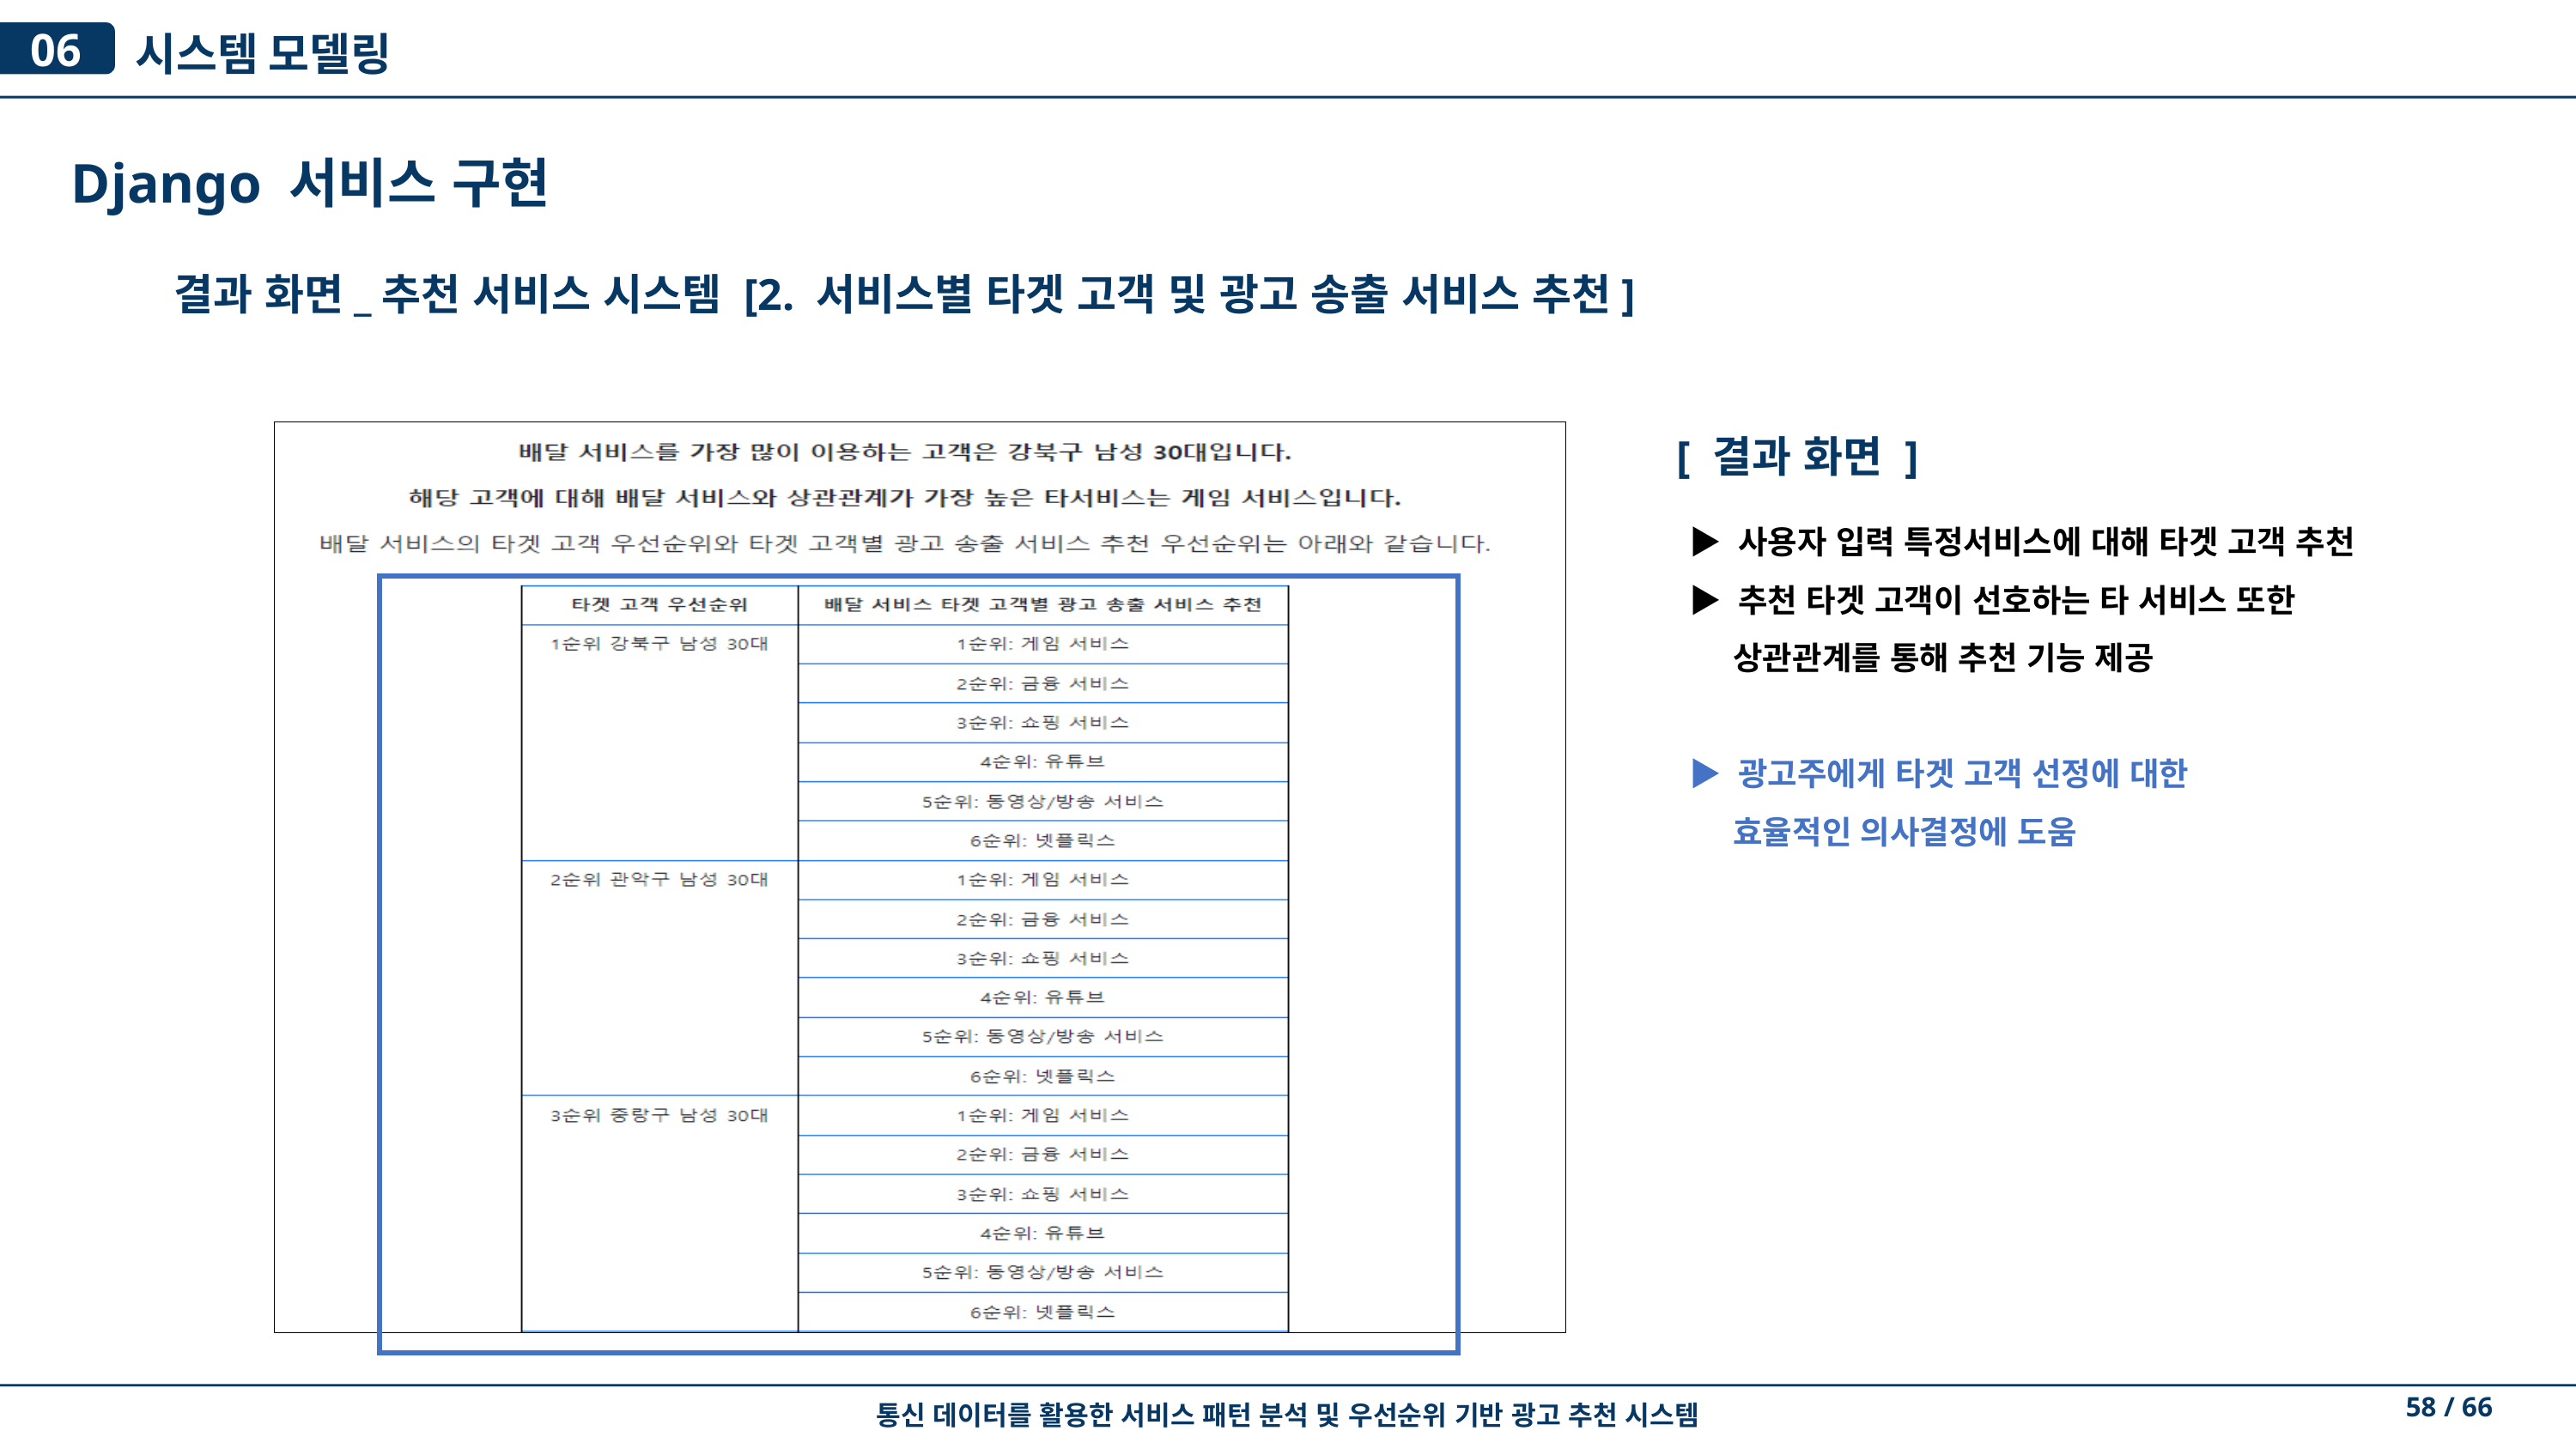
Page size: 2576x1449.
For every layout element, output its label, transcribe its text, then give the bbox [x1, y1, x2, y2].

text_box 결과 화면_추천 서비스 시스템 [2. 서비스별 타겟 고객 및 광고 송출 서비스 추천] [173, 257, 1904, 381]
text_box ▶ 사용자 입력 특정서비스에 대해 타겟 고객 추천 ▶ 추천 타겟 고객이 선호하는 타 서비스 또한 상관관계를 통해 추천 기능 제공 ▶ 광고주에게 타겟 고객 선정에 대한 효율적인 의사결정에 도움 [1676, 496, 2487, 857]
text_box [379, 1333, 1459, 1354]
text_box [0, 15, 2576, 99]
text_box [ 결과 화면 ] [1676, 419, 2576, 482]
picture [274, 421, 1566, 1333]
text_box Django 서비스 구현 [70, 136, 1801, 215]
